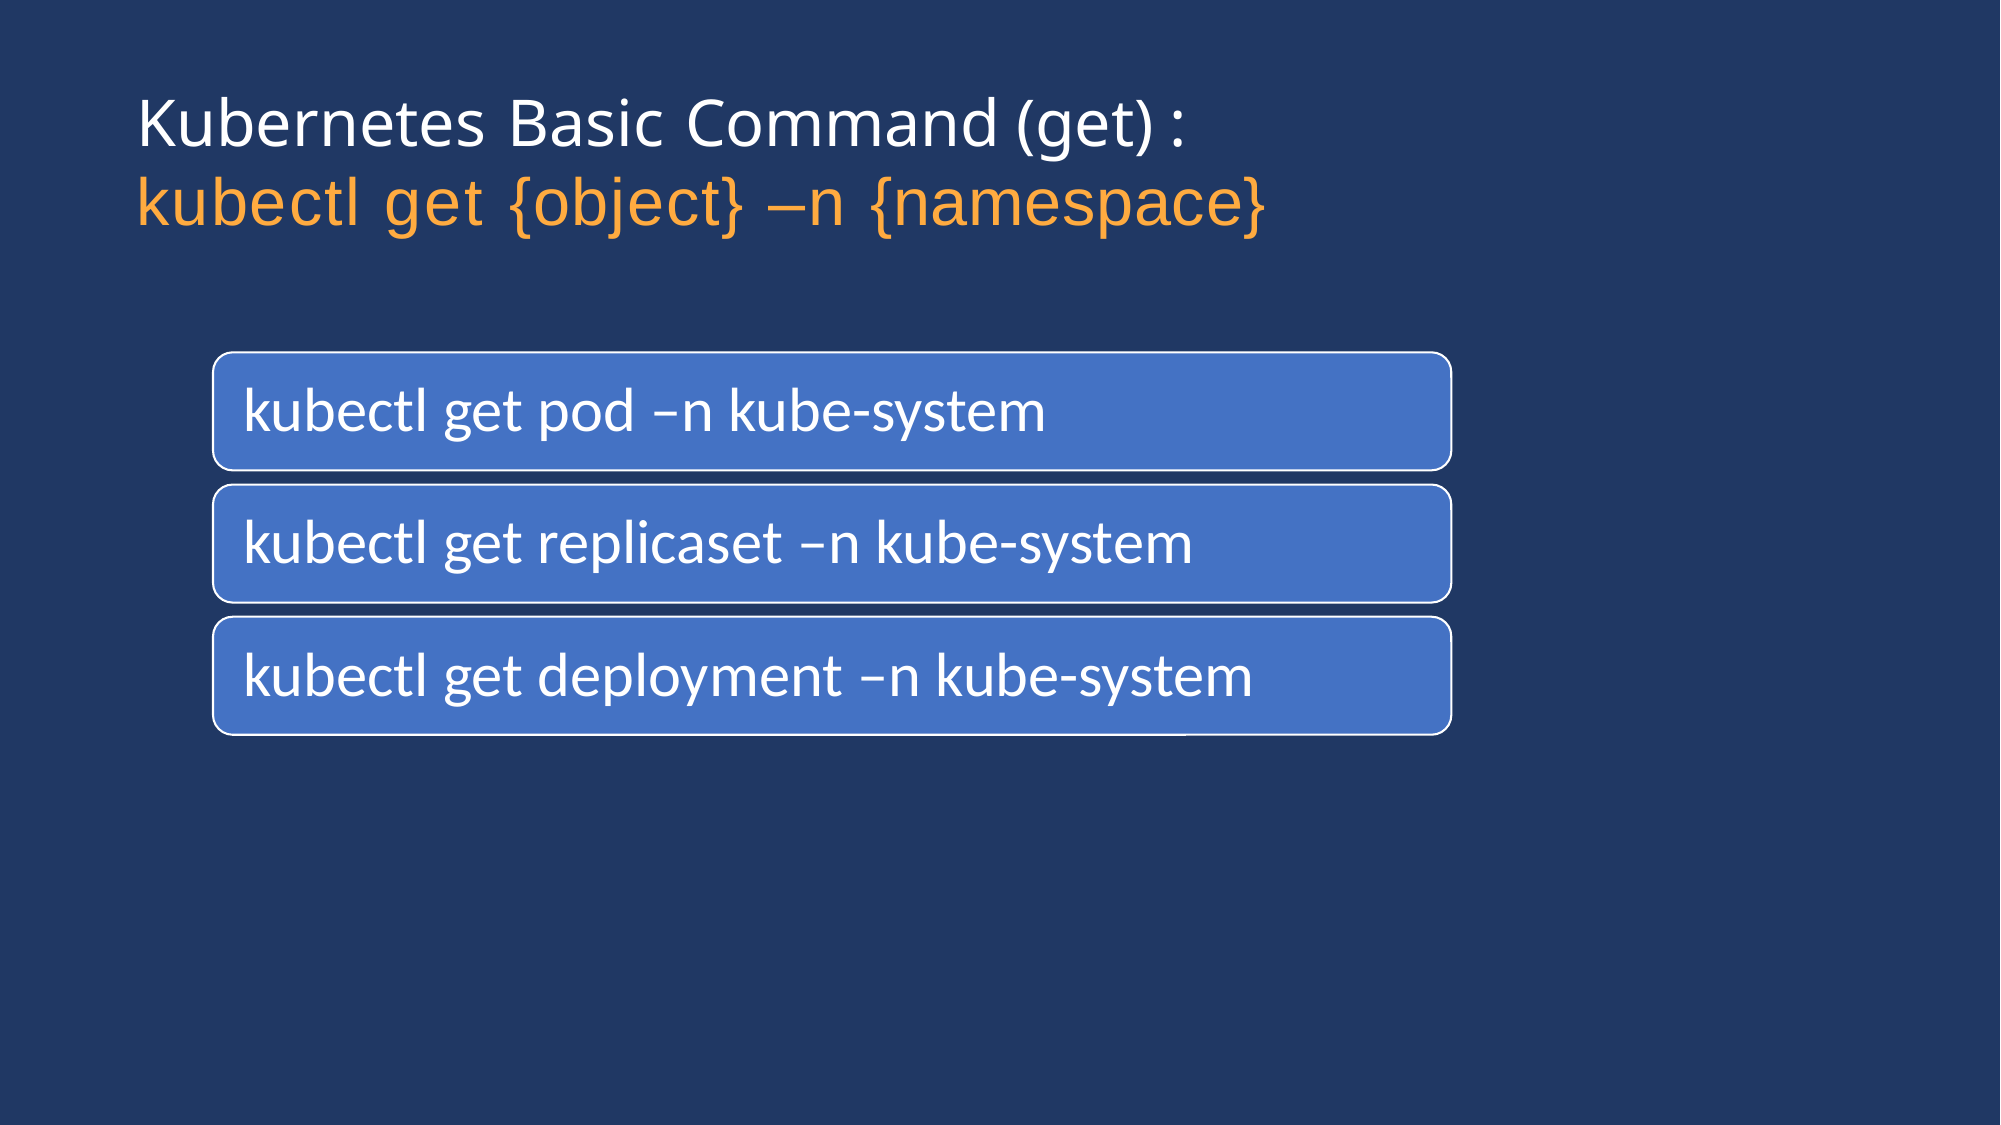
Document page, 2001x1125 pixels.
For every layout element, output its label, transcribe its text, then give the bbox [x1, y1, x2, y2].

title Kubernetes Basic Command (get) : kubectl get {object} –n {namespace} [70, 20, 1864, 317]
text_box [212, 348, 1452, 739]
